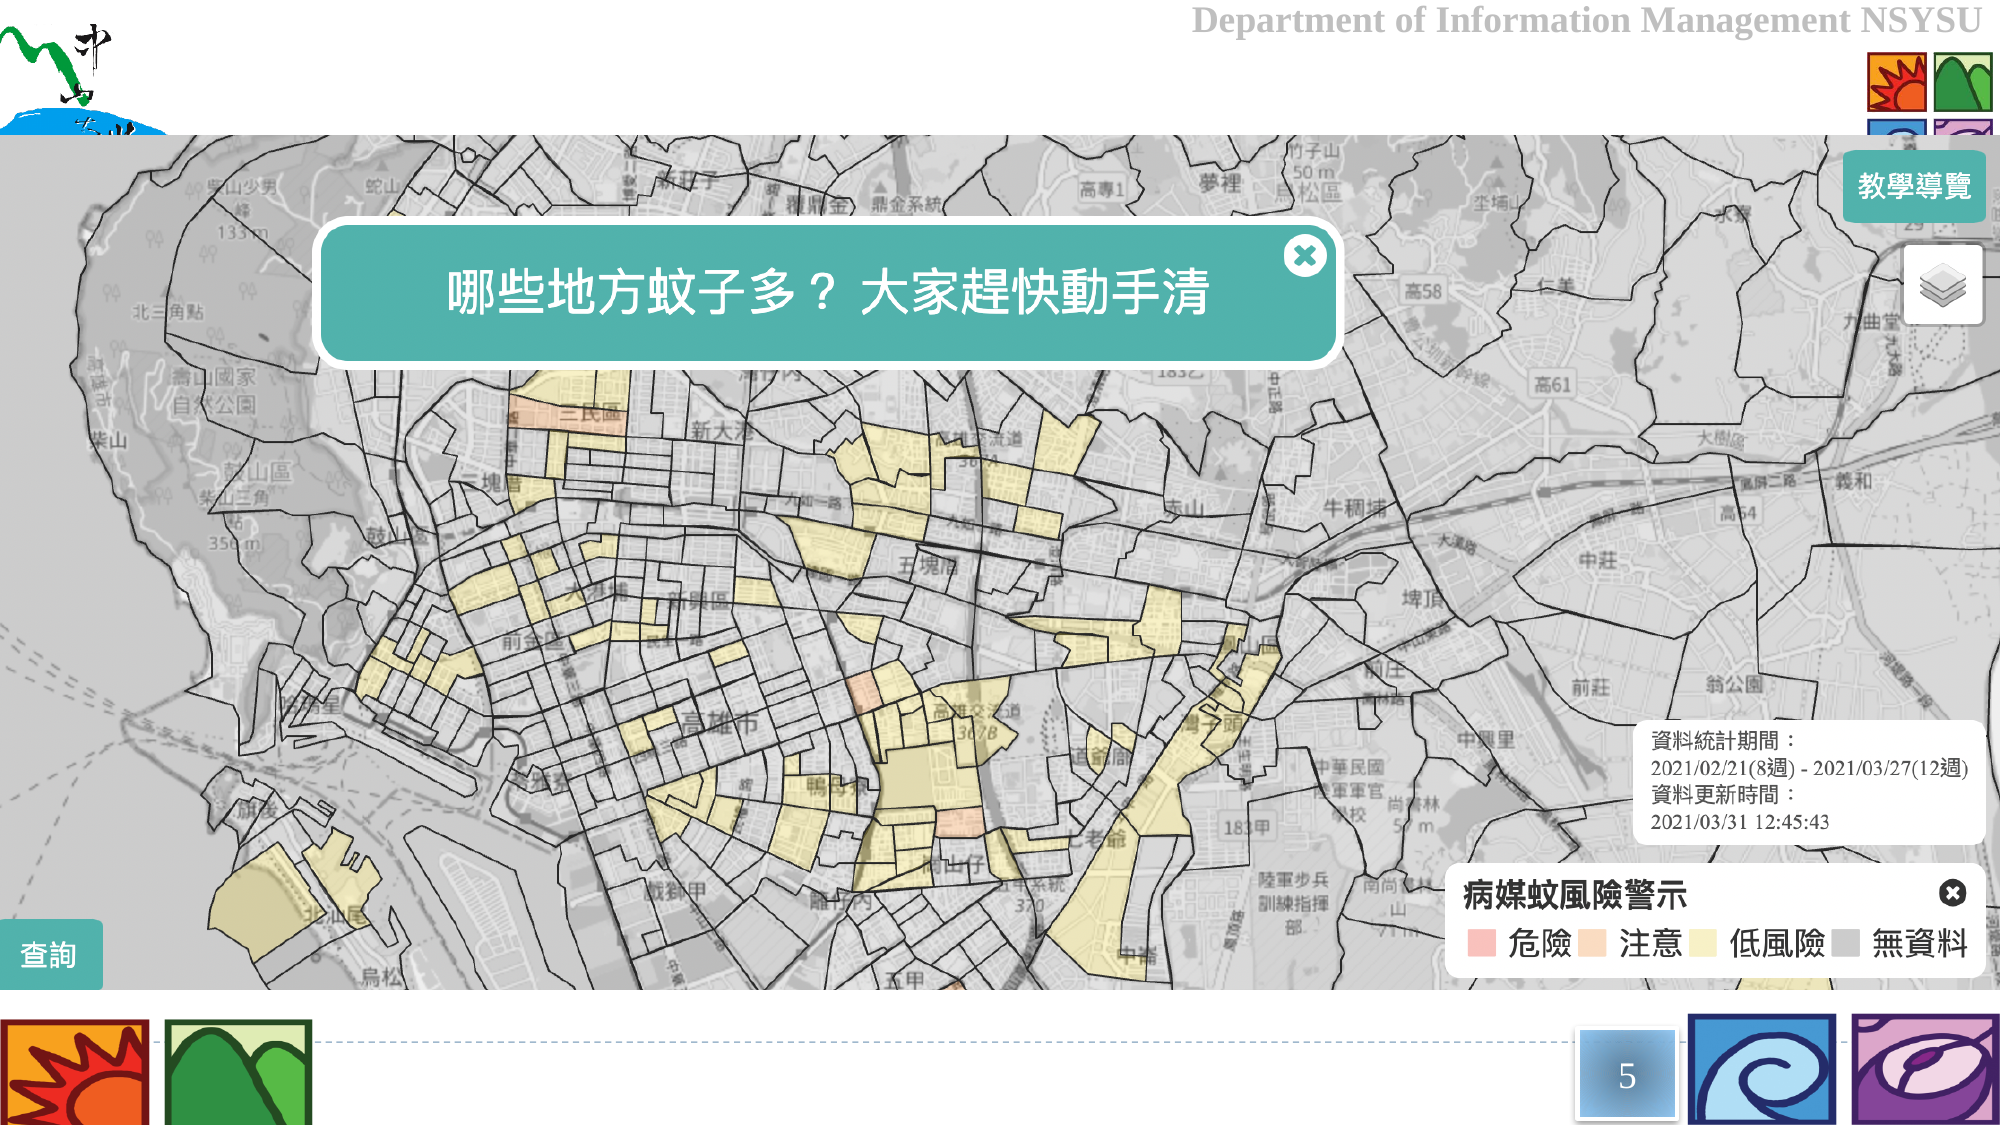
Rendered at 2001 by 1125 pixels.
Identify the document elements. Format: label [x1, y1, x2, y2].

picture [0, 24, 2000, 991]
picture [1687, 1007, 2000, 1125]
picture [0, 1019, 313, 1125]
